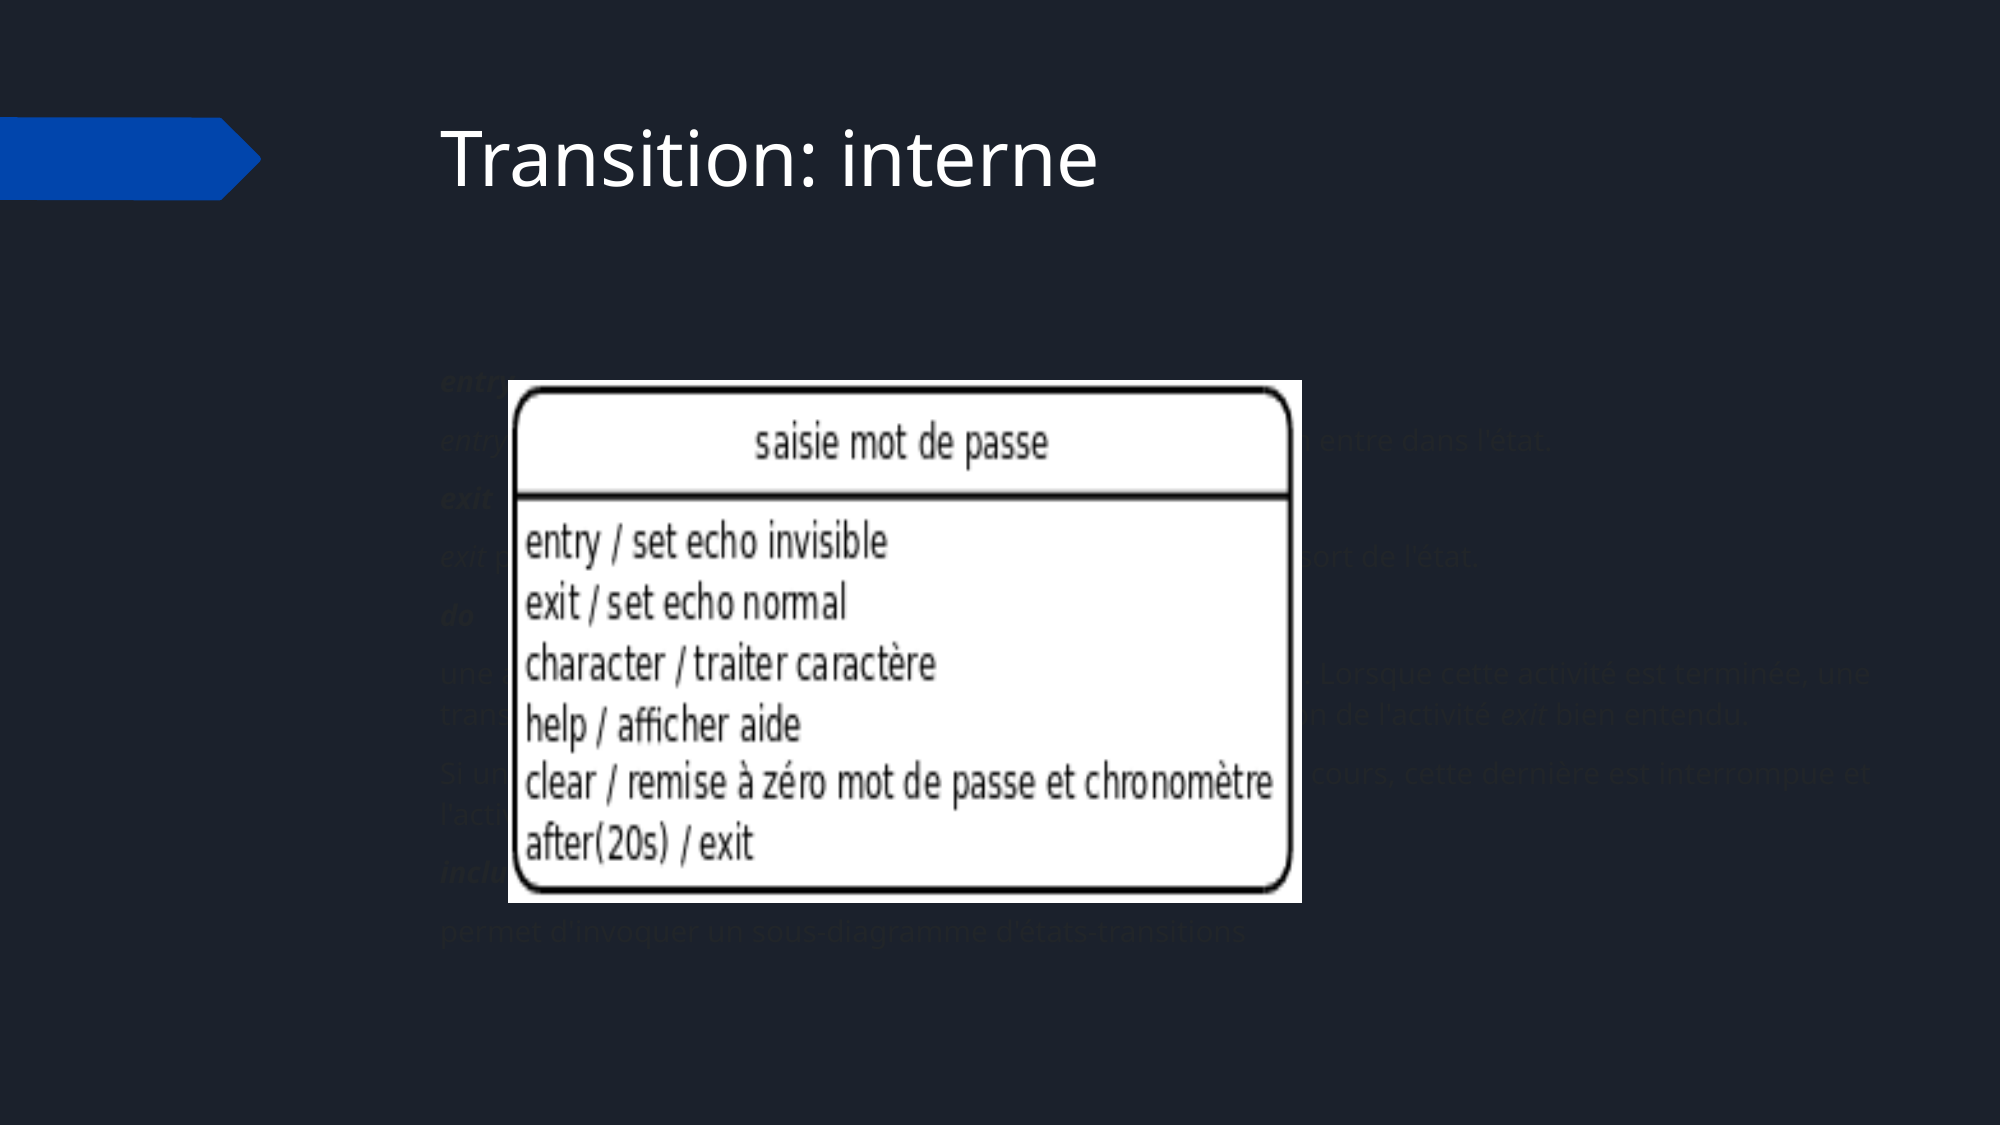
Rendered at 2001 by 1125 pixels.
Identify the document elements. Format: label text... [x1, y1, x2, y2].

list entry entry permet de spécifier une activité qui s'accomplit quand on entre dans l'état. exit exit permet de spécifier une activité qui s'accomplit quand on sort de l'état. do une activité do commence dès que l'activité entry est terminée. Lorsque cette activité est terminée, une transition d'achèvement peut être déclenchée, après l'exécution de l'activité exit bien entendu. Si une transition se déclenche pendant que l'activité do est en cours, cette dernière est interrompue et l'activité exit de l'état s'exécute. include permet d'invoquer un sous-diagramme d'états-transitions [424, 350, 1888, 970]
title Transition: interne [425, 102, 1888, 313]
picture [507, 380, 1302, 903]
